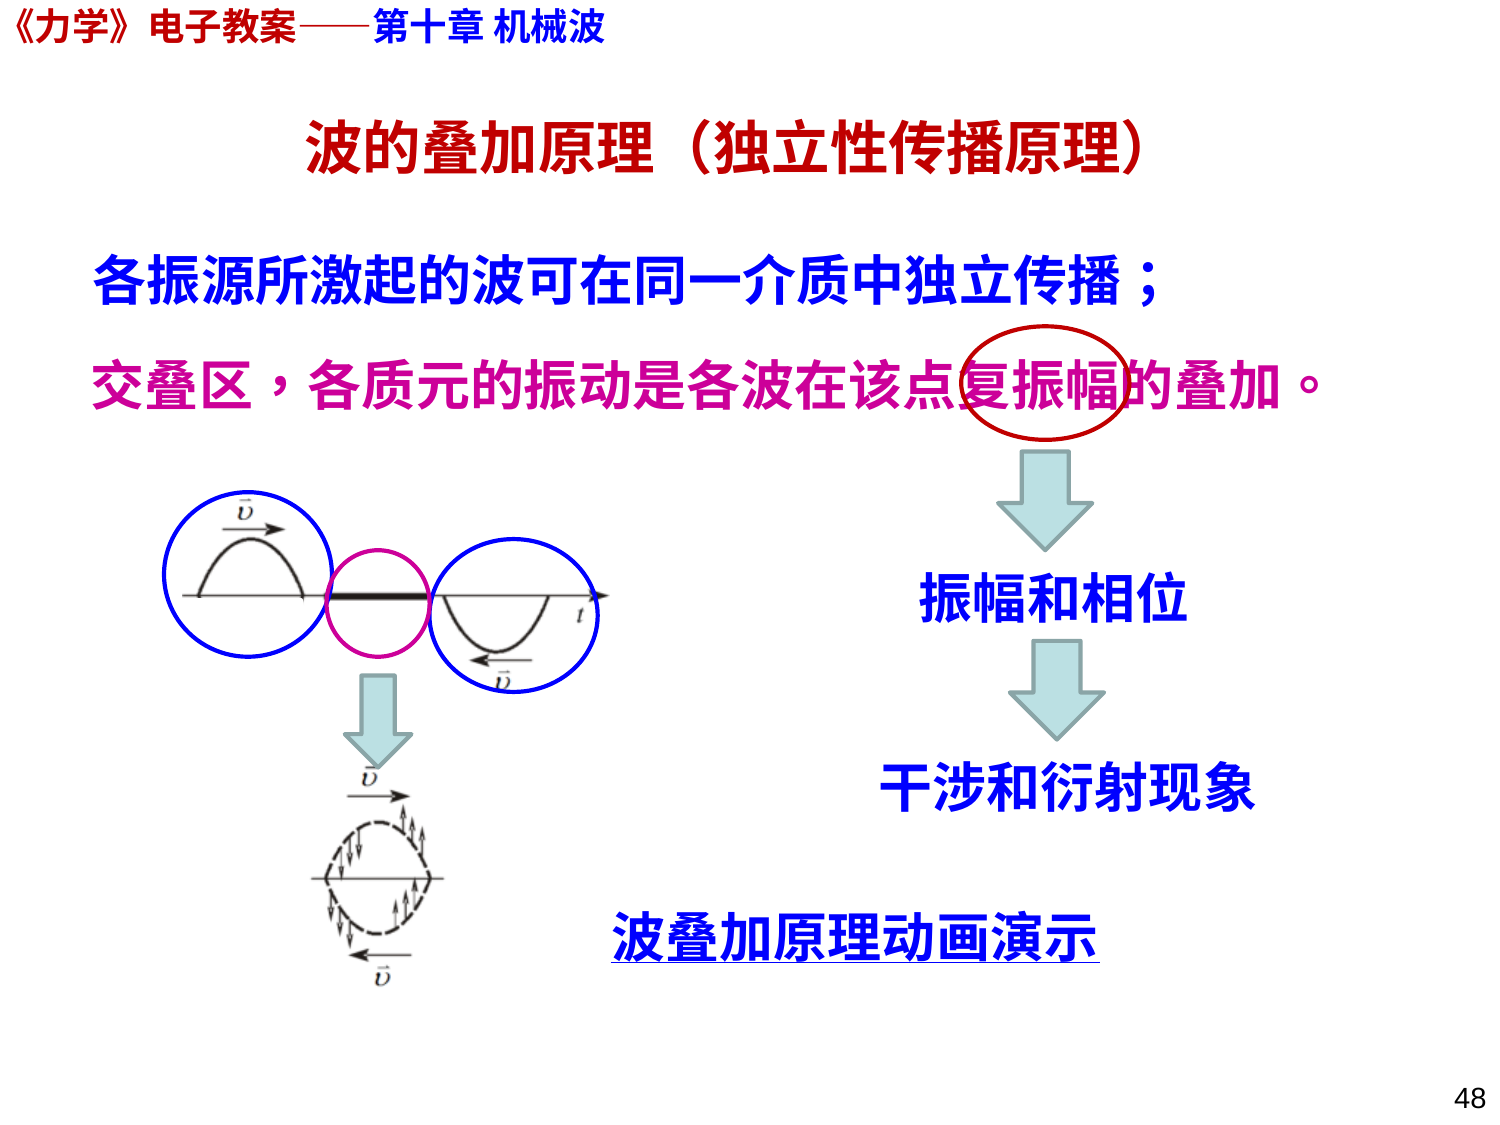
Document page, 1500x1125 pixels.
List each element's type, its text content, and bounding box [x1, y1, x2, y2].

picture [610, 893, 1142, 977]
text_box [1014, 438, 1077, 442]
text_box [996, 449, 1095, 525]
slide_number 48 [1151, 1071, 1500, 1107]
text_box [161, 529, 175, 620]
picture [903, 526, 1253, 633]
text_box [180, 498, 610, 1059]
text_box [216, 490, 280, 496]
text_box [1007, 640, 1107, 714]
picture [74, 207, 1436, 430]
picture [861, 715, 1294, 832]
picture [288, 101, 1320, 190]
